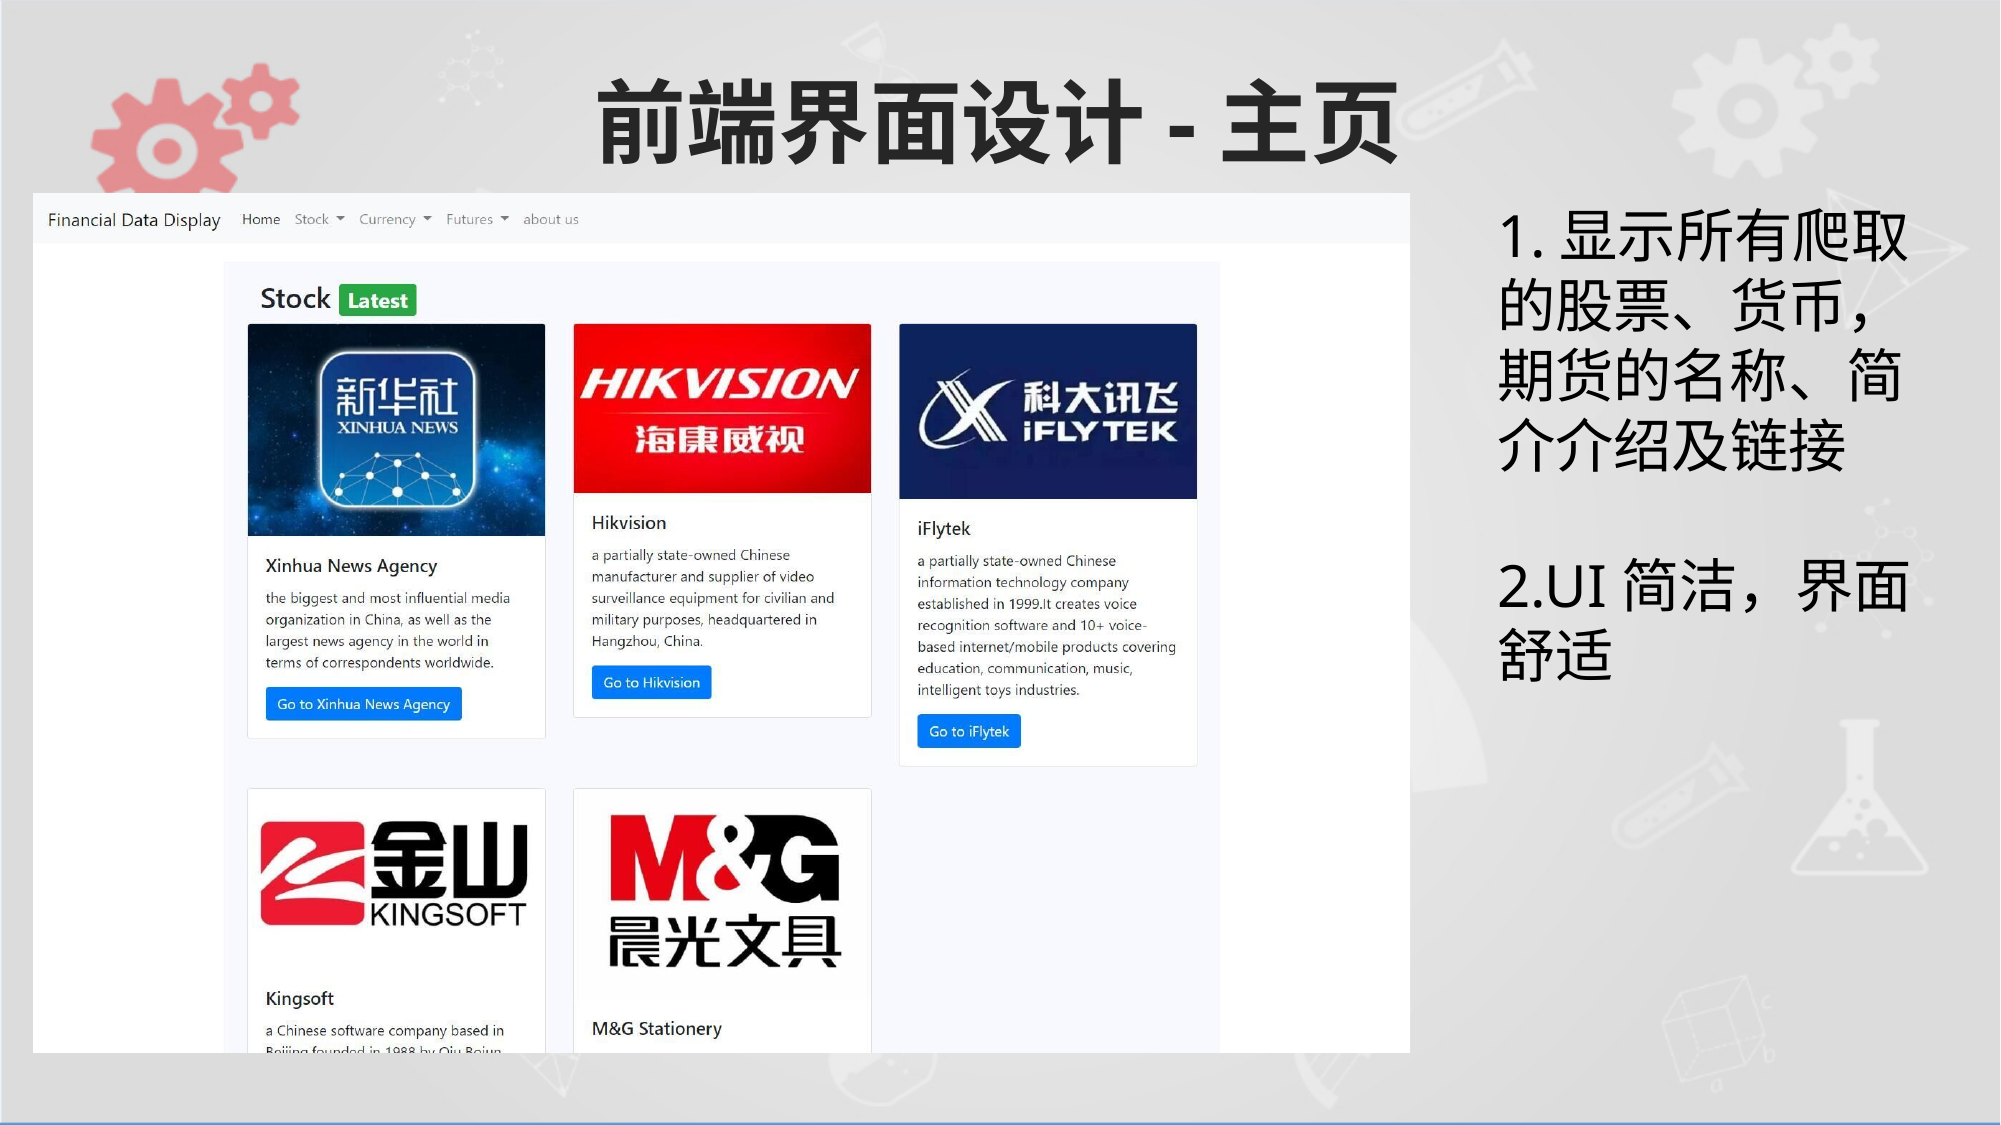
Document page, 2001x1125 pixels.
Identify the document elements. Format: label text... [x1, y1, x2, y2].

text_box 1.显示所有爬取的股票、货币，期货的名称、简介介绍及链接 2.UI简洁，界面舒适 [1482, 191, 1947, 697]
picture [0, 0, 2001, 1125]
title 前端界面设计-主页 [292, 62, 1705, 192]
